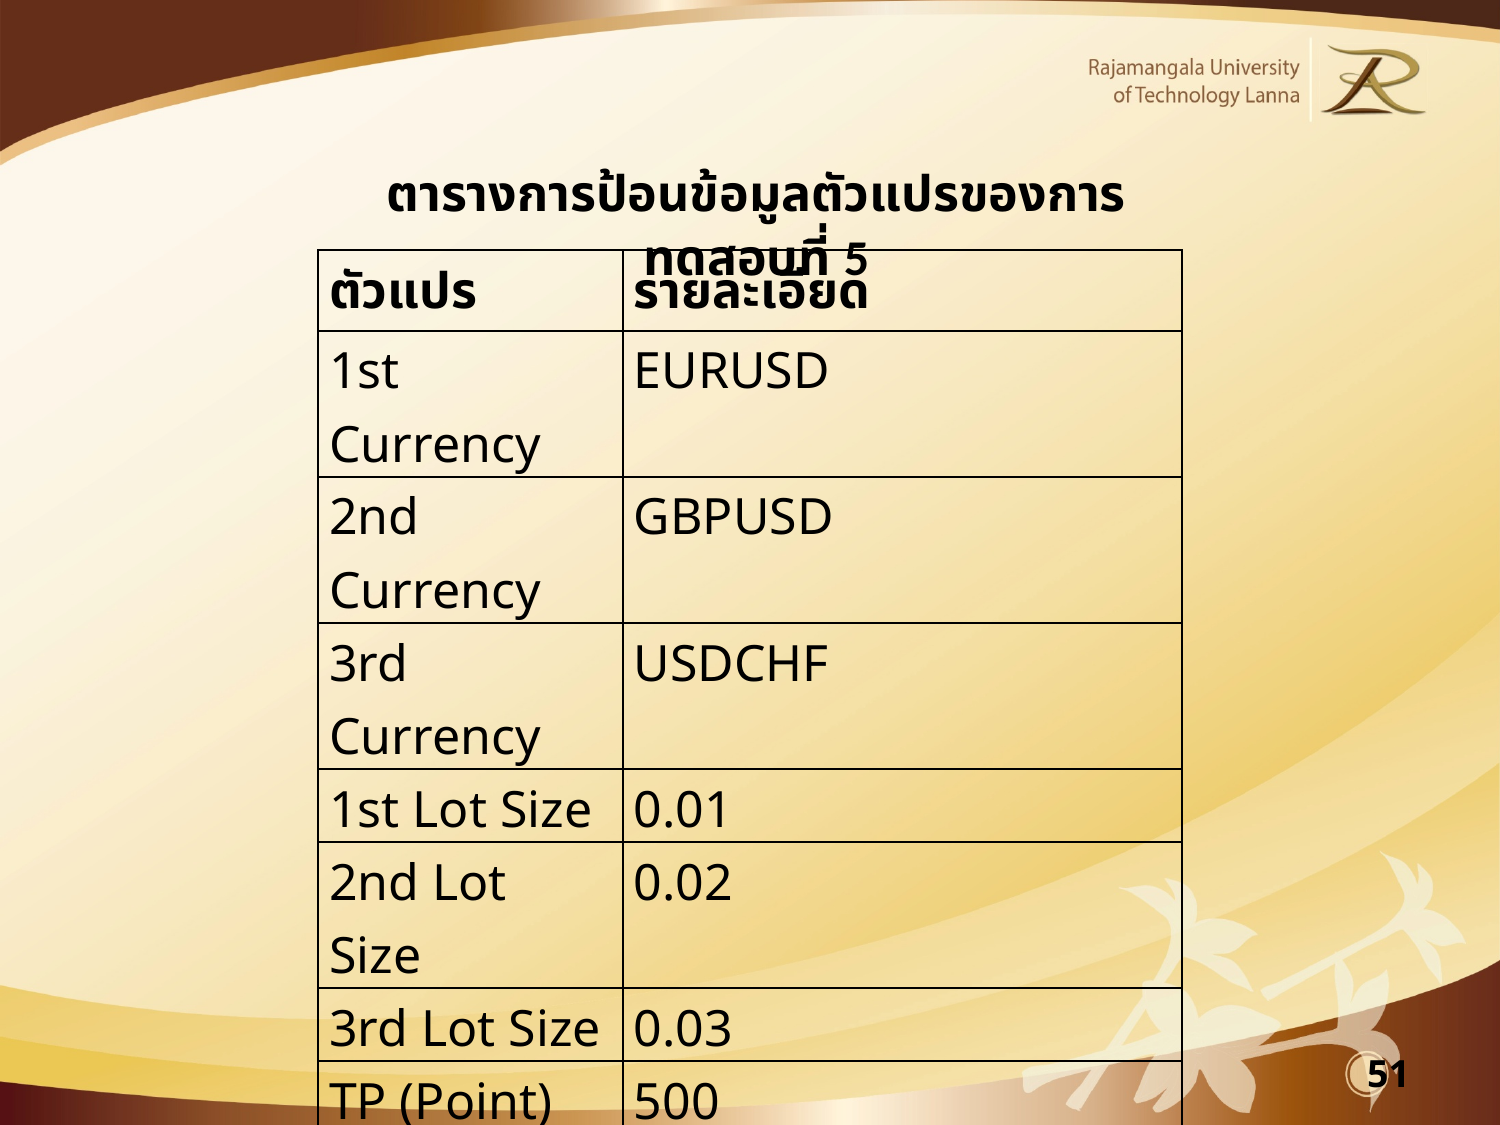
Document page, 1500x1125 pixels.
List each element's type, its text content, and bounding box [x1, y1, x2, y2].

text_box ตารางการป้อนข้อมูลตัวแปรของการทดสอบที่ 5 [324, 149, 1188, 294]
picture [0, 0, 1500, 1125]
table_header ตัวแปร [319, 251, 622, 330]
table_cell 3rd Currency [319, 624, 622, 768]
table_cell GBPUSD [624, 478, 1181, 622]
table_cell 1st Currency [319, 332, 622, 476]
table_cell 2nd Lot Size [319, 843, 622, 987]
table_cell 2nd Currency [319, 478, 622, 622]
table_cell 3rd Lot Size [319, 989, 622, 1060]
table_cell 0.03 [624, 989, 1181, 1060]
table_cell USDCHF [624, 624, 1181, 768]
table_cell 0.02 [624, 843, 1181, 987]
table_cell 0.01 [624, 770, 1181, 841]
table_cell EURUSD [624, 332, 1181, 476]
table_header รายละเอียด [624, 294, 1181, 330]
slide_number 51 [1074, 1042, 1425, 1103]
table_cell TP (Point) [319, 1062, 622, 1125]
table_cell 1st Lot Size [319, 770, 622, 841]
table_cell 500 [624, 1062, 1181, 1125]
